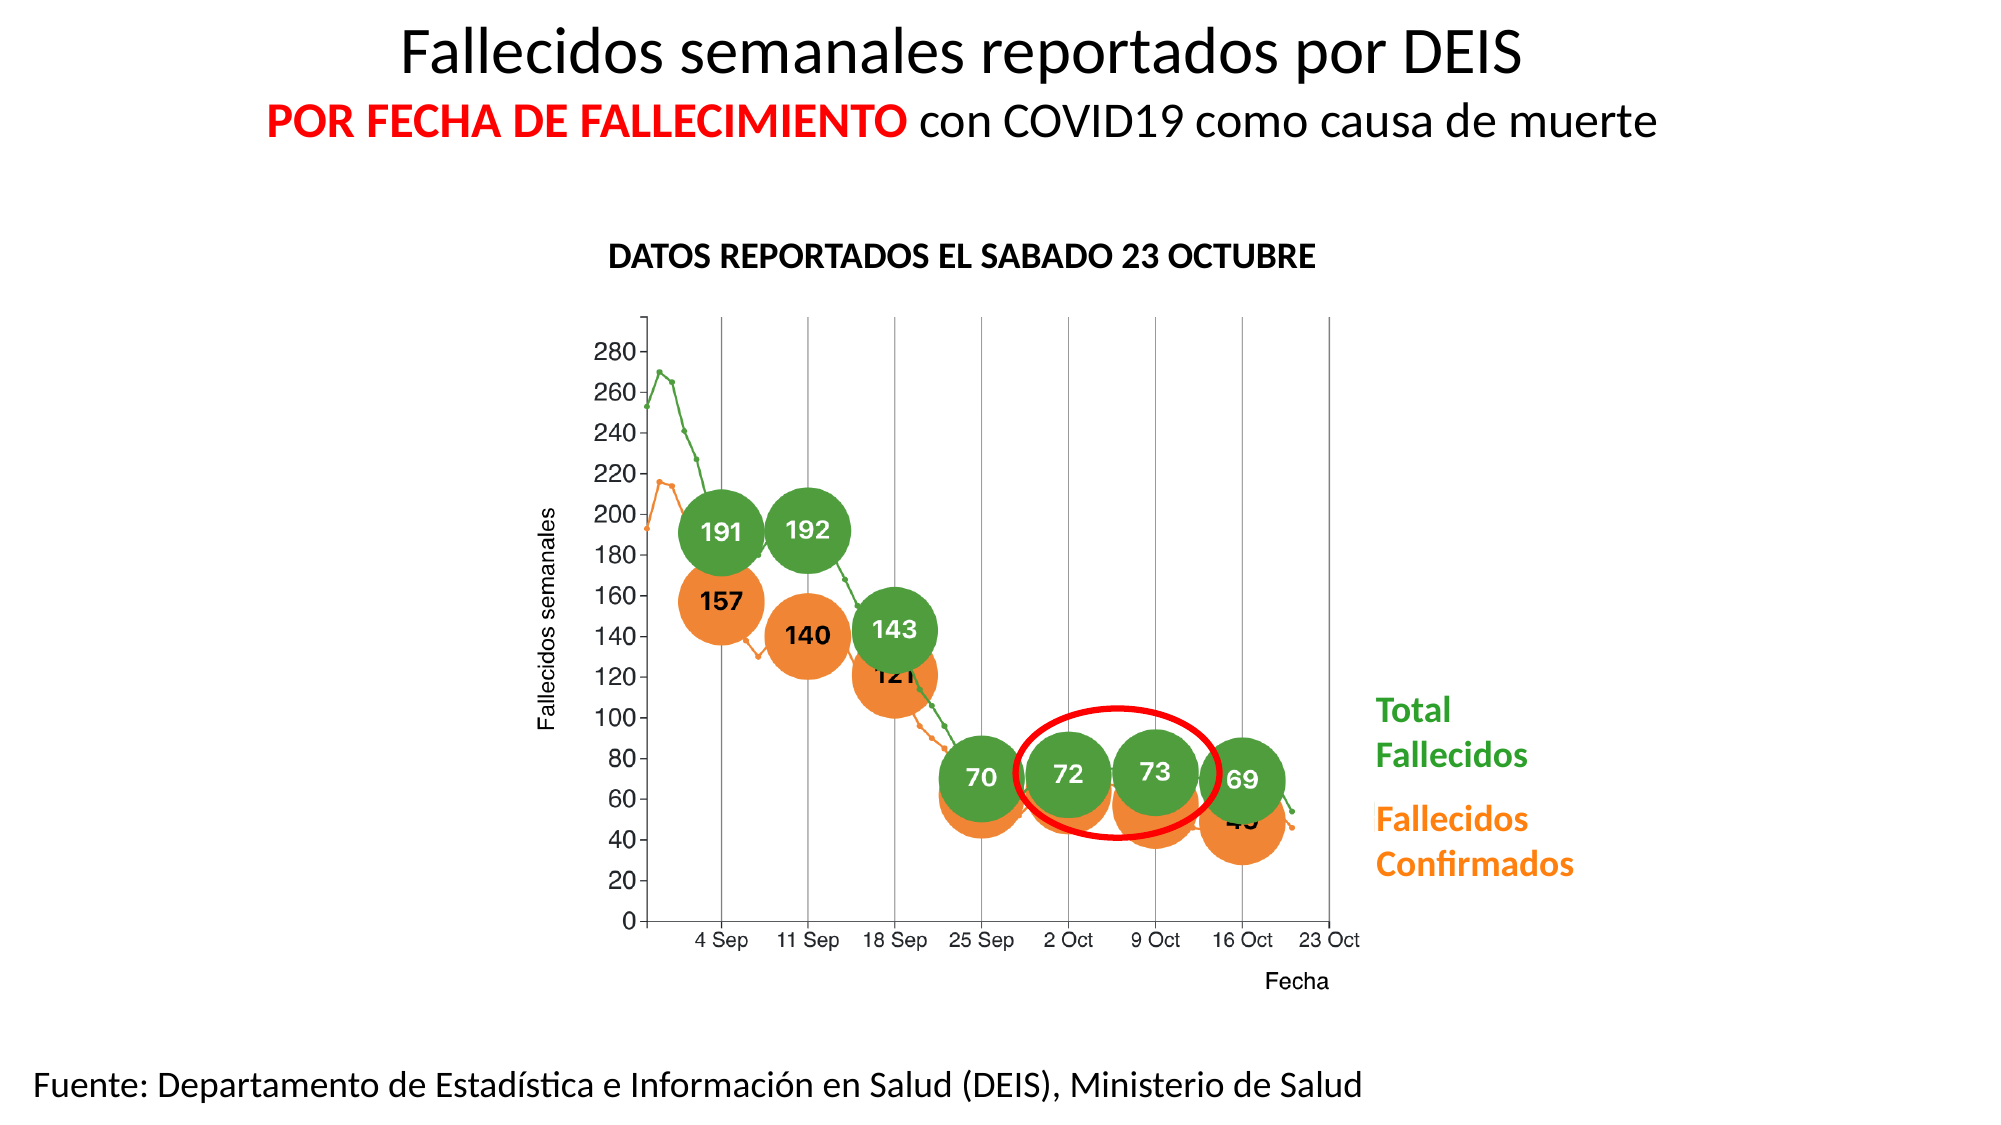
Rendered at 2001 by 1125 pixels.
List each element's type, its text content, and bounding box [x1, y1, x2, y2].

text_box Fuente: Departamento de Estadística e Información en Salud (DEIS), Ministerio de Salud [18, 1052, 1380, 1113]
text_box Fallecidos semanales reportados por DEIS POR FECHA DE FALLECIMIENTO con COVID19 como causa de muerte [251, 0, 1674, 155]
text_box Fallecidos Confirmados [1375, 786, 1590, 892]
text_box Total Fallecidos [1375, 677, 1544, 783]
text_box DATOS REPORTADOS EL SABADO 23 OCTUBRE [593, 223, 1332, 283]
picture [493, 308, 1375, 998]
